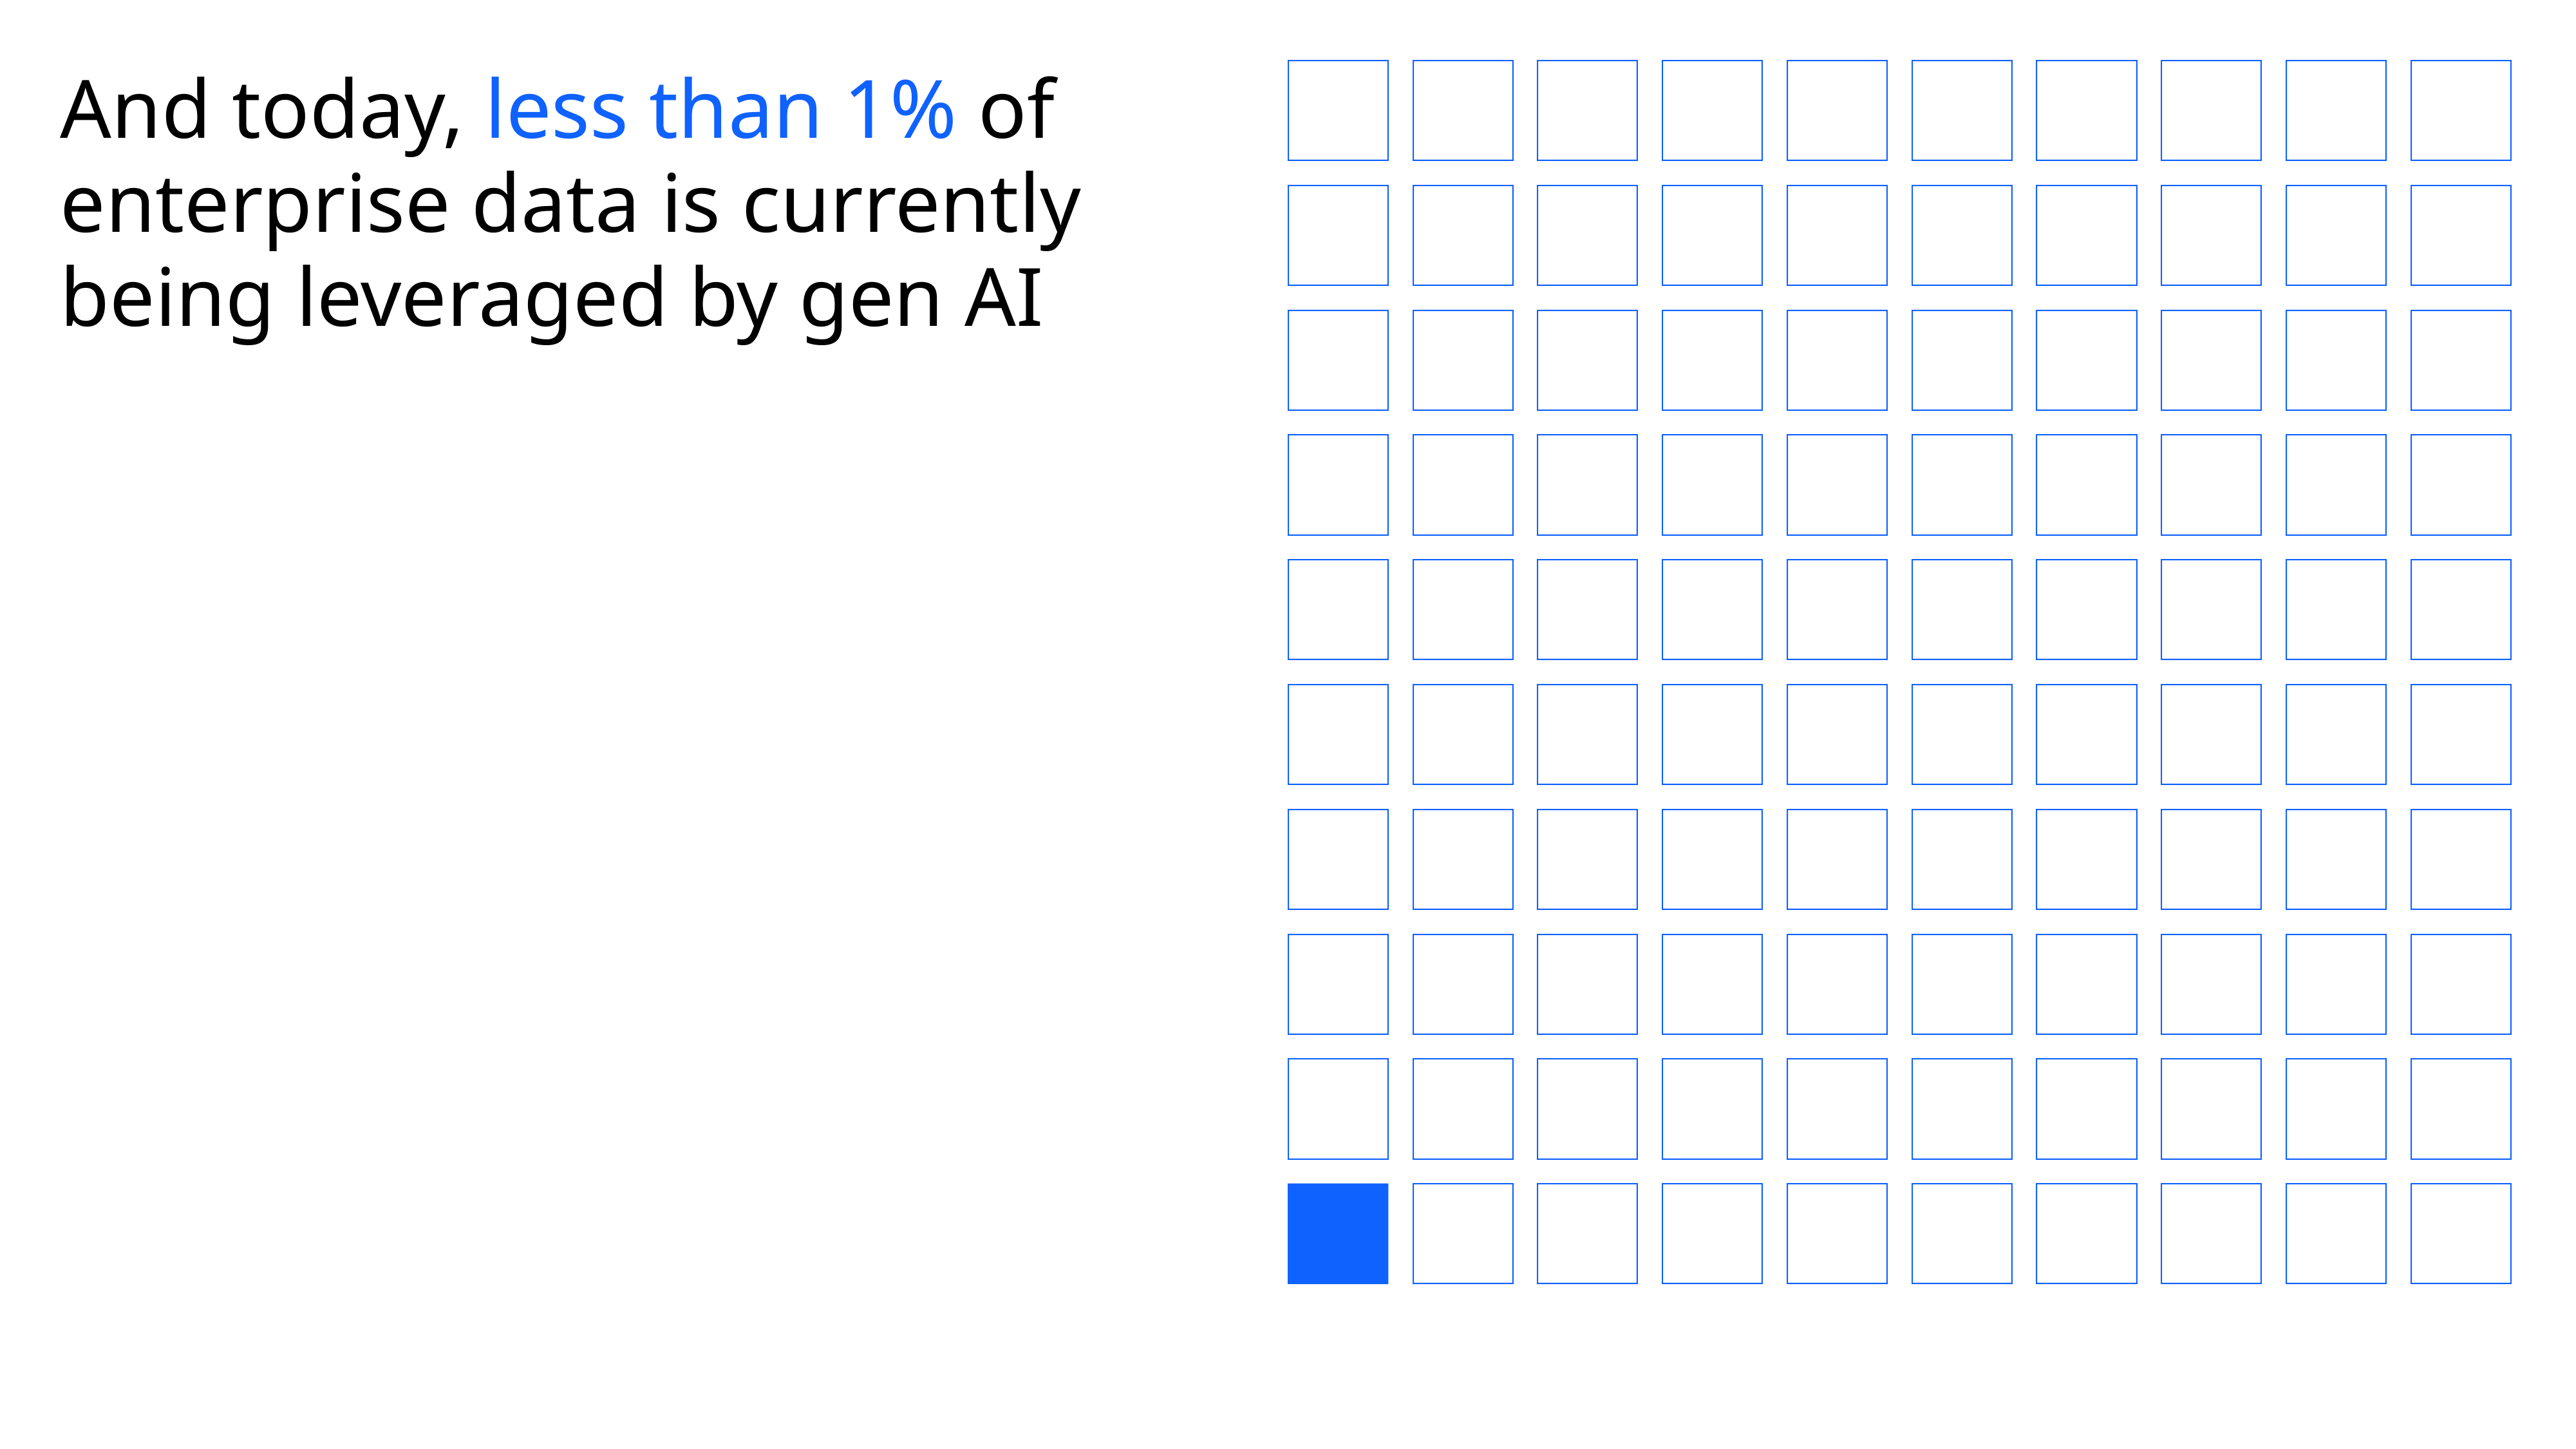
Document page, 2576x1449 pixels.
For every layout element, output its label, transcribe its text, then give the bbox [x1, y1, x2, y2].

picture [1662, 684, 1763, 785]
picture [1911, 559, 2013, 661]
picture [2286, 559, 2387, 661]
picture [1412, 434, 1514, 536]
picture [1537, 1058, 1639, 1160]
picture [1662, 185, 1763, 286]
picture [2410, 933, 2512, 1035]
picture [1537, 559, 1639, 661]
picture [1287, 185, 1389, 286]
picture [1786, 809, 1888, 910]
picture [1786, 309, 1888, 411]
picture [1662, 933, 1763, 1035]
picture [1287, 309, 1389, 411]
picture [1786, 60, 1888, 162]
picture [2410, 185, 2512, 286]
picture [2286, 309, 2387, 411]
picture [2410, 1183, 2512, 1285]
picture [1537, 309, 1639, 411]
picture [2161, 185, 2262, 286]
picture [1412, 684, 1514, 785]
picture [2286, 1183, 2387, 1285]
picture [2036, 185, 2138, 286]
picture [2161, 809, 2262, 910]
picture [1537, 1183, 1639, 1285]
picture [2410, 559, 2512, 661]
picture [2036, 1058, 2138, 1160]
picture [1287, 559, 1389, 661]
picture [2286, 933, 2387, 1035]
picture [2161, 60, 2262, 162]
picture [1911, 684, 2013, 785]
picture [1786, 434, 1888, 536]
picture [2036, 60, 2138, 162]
picture [2410, 309, 2512, 411]
picture [1786, 185, 1888, 286]
picture [1412, 185, 1514, 286]
picture [1911, 809, 2013, 910]
picture [1412, 60, 1514, 162]
picture [1786, 684, 1888, 785]
picture [2286, 185, 2387, 286]
picture [2161, 684, 2262, 785]
picture [1786, 1183, 1888, 1285]
picture [1412, 933, 1514, 1035]
picture [1287, 684, 1389, 785]
picture [1786, 1058, 1888, 1160]
picture [2036, 559, 2138, 661]
picture [1911, 1183, 2013, 1285]
picture [1911, 933, 2013, 1035]
picture [2286, 684, 2387, 785]
picture [2161, 1058, 2262, 1160]
picture [2161, 309, 2262, 411]
picture [2410, 434, 2512, 536]
picture [1537, 809, 1639, 910]
picture [2286, 1058, 2387, 1160]
picture [1287, 1058, 1389, 1160]
picture [1537, 933, 1639, 1035]
picture [1537, 434, 1639, 536]
picture [2410, 684, 2512, 785]
picture [1412, 809, 1514, 910]
picture [1911, 60, 2013, 162]
picture [2161, 559, 2262, 661]
picture [2161, 933, 2262, 1035]
picture [1786, 559, 1888, 661]
picture [1911, 309, 2013, 411]
picture [1287, 434, 1389, 536]
picture [1537, 185, 1639, 286]
picture [1662, 1058, 1763, 1160]
picture [2410, 1058, 2512, 1160]
picture [1537, 60, 1639, 162]
picture [2286, 60, 2387, 162]
picture [2036, 933, 2138, 1035]
picture [1412, 309, 1514, 411]
picture [1911, 185, 2013, 286]
text_box [1288, 1183, 1389, 1284]
picture [2286, 434, 2387, 536]
picture [1287, 809, 1389, 910]
picture [1662, 60, 1763, 162]
picture [1911, 434, 2013, 536]
picture [2036, 309, 2138, 411]
picture [1662, 559, 1763, 661]
picture [2286, 809, 2387, 910]
picture [1287, 60, 1389, 162]
picture [2036, 1183, 2138, 1285]
picture [2036, 809, 2138, 910]
picture [2410, 809, 2512, 910]
picture [1287, 933, 1389, 1035]
picture [1786, 933, 1888, 1035]
picture [1412, 1183, 1514, 1285]
picture [1412, 1058, 1514, 1160]
picture [2161, 434, 2262, 536]
picture [1662, 309, 1763, 411]
text_box And today, less than 1% of enterprise data is currently being leveraged by gen AI [60, 60, 1198, 1107]
picture [1537, 684, 1639, 785]
picture [1911, 1058, 2013, 1160]
picture [2161, 1183, 2262, 1285]
picture [2410, 60, 2512, 162]
picture [1662, 434, 1763, 536]
picture [1662, 809, 1763, 910]
picture [1412, 559, 1514, 661]
picture [1662, 1183, 1763, 1285]
picture [2036, 434, 2138, 536]
picture [2036, 684, 2138, 785]
